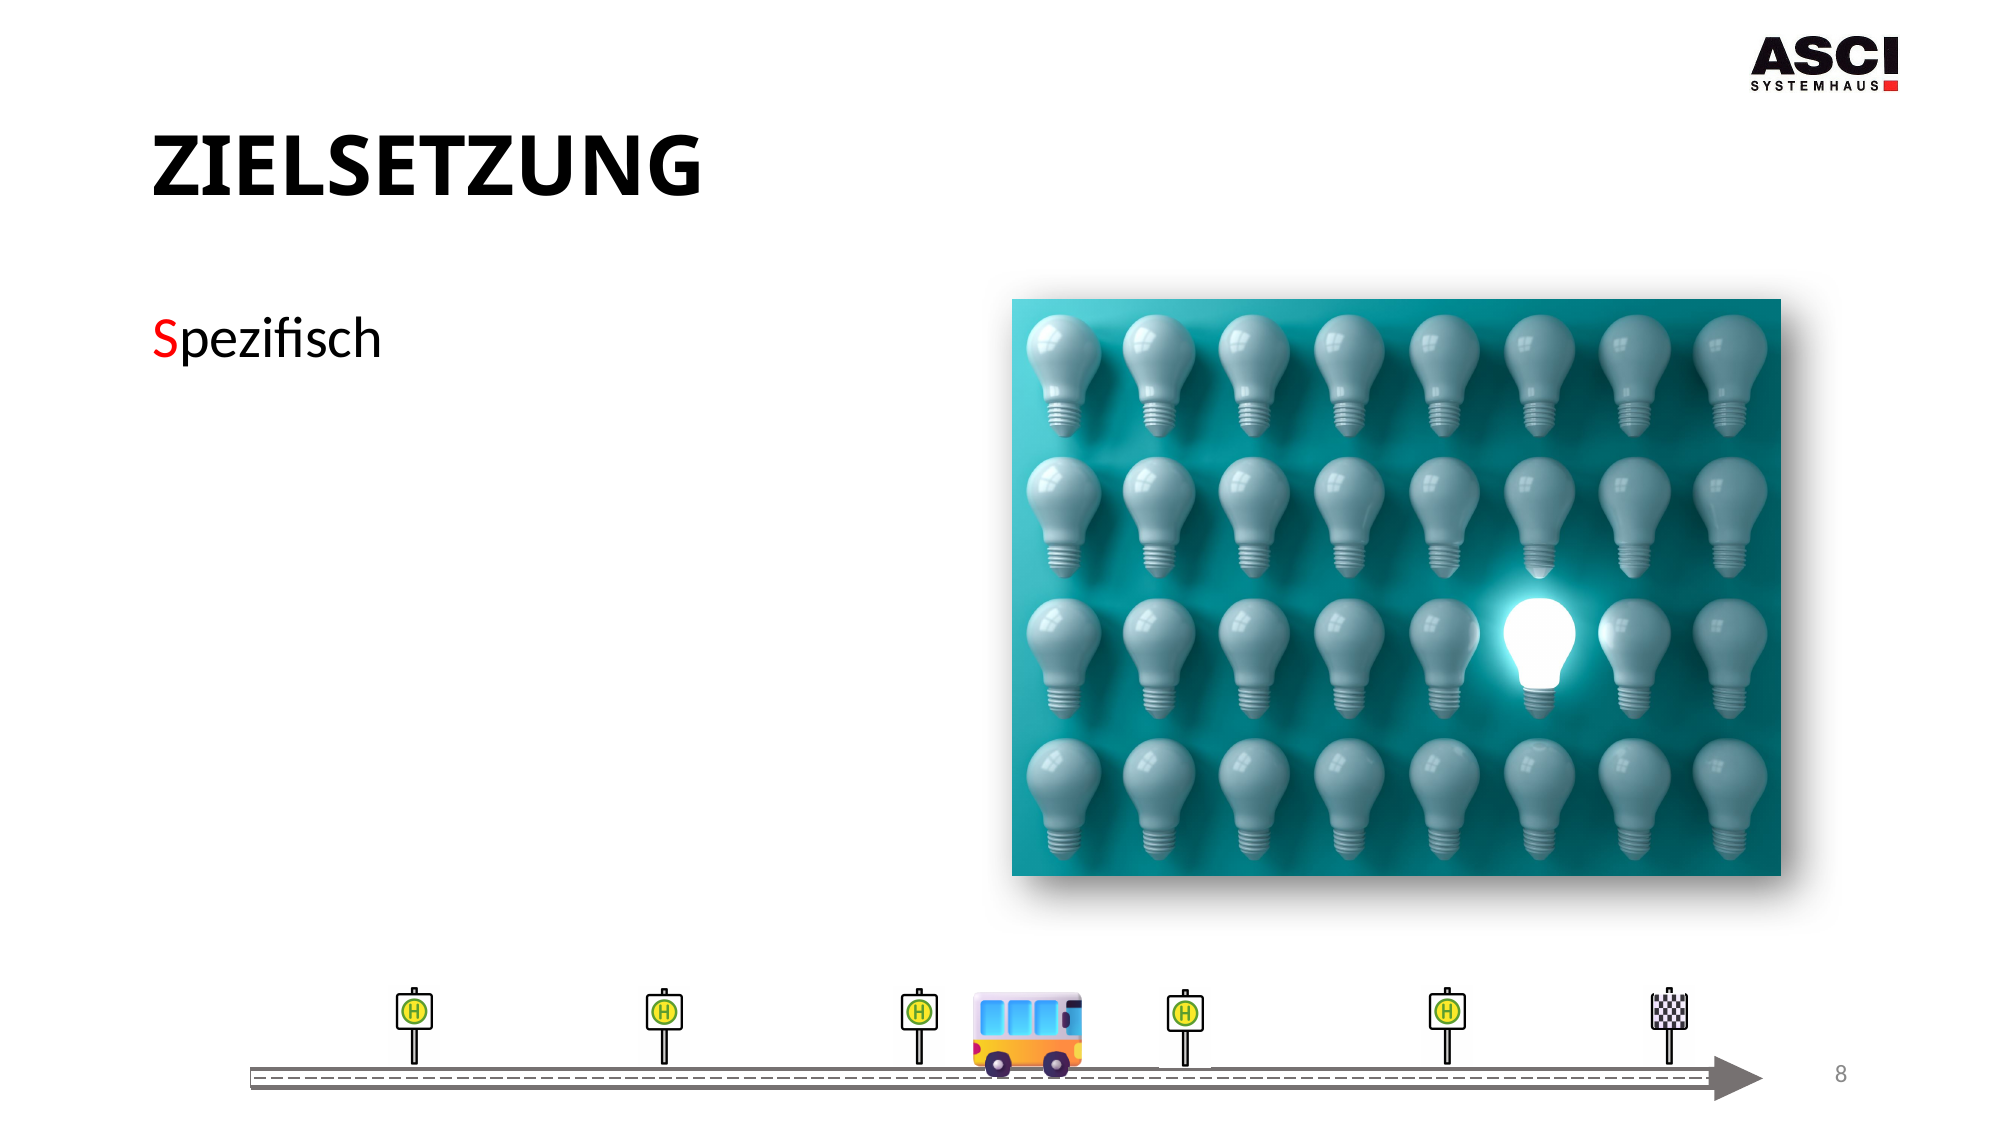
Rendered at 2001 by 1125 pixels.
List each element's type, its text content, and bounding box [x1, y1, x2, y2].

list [1012, 299, 1781, 876]
picture [893, 986, 945, 1066]
slide_number 8 [1412, 1042, 1863, 1103]
picture [963, 977, 1090, 1077]
picture [1749, 34, 1900, 93]
list Spezifisch [137, 299, 988, 1014]
title ZIELSETZUNG [137, 59, 1863, 278]
picture [1159, 987, 1211, 1068]
picture [638, 986, 690, 1066]
picture [387, 985, 440, 1066]
picture [1421, 985, 1473, 1066]
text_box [1643, 985, 1695, 1066]
